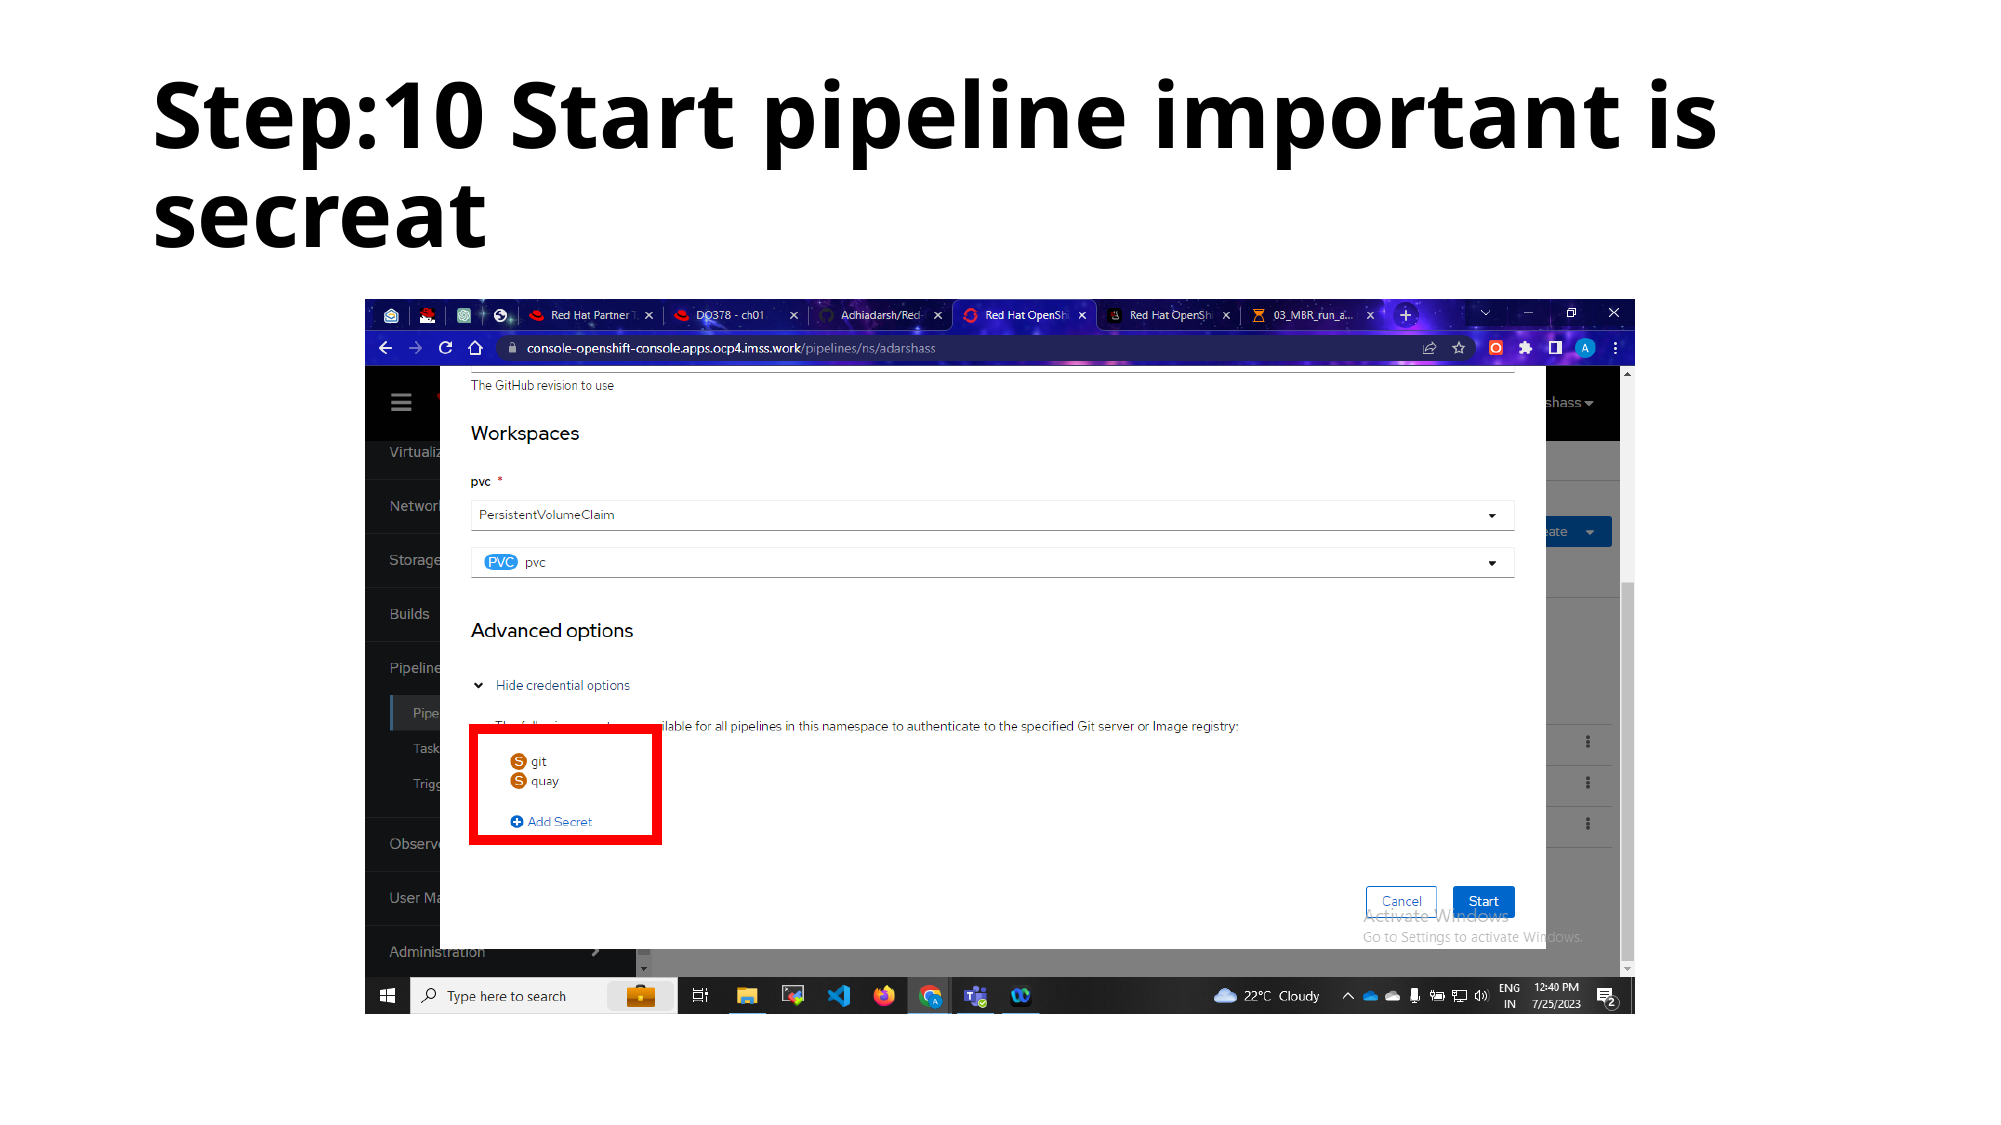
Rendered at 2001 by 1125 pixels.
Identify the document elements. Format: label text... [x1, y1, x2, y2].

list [365, 299, 1635, 1014]
title Step:10 Start pipeline important is secreat [137, 59, 1863, 278]
